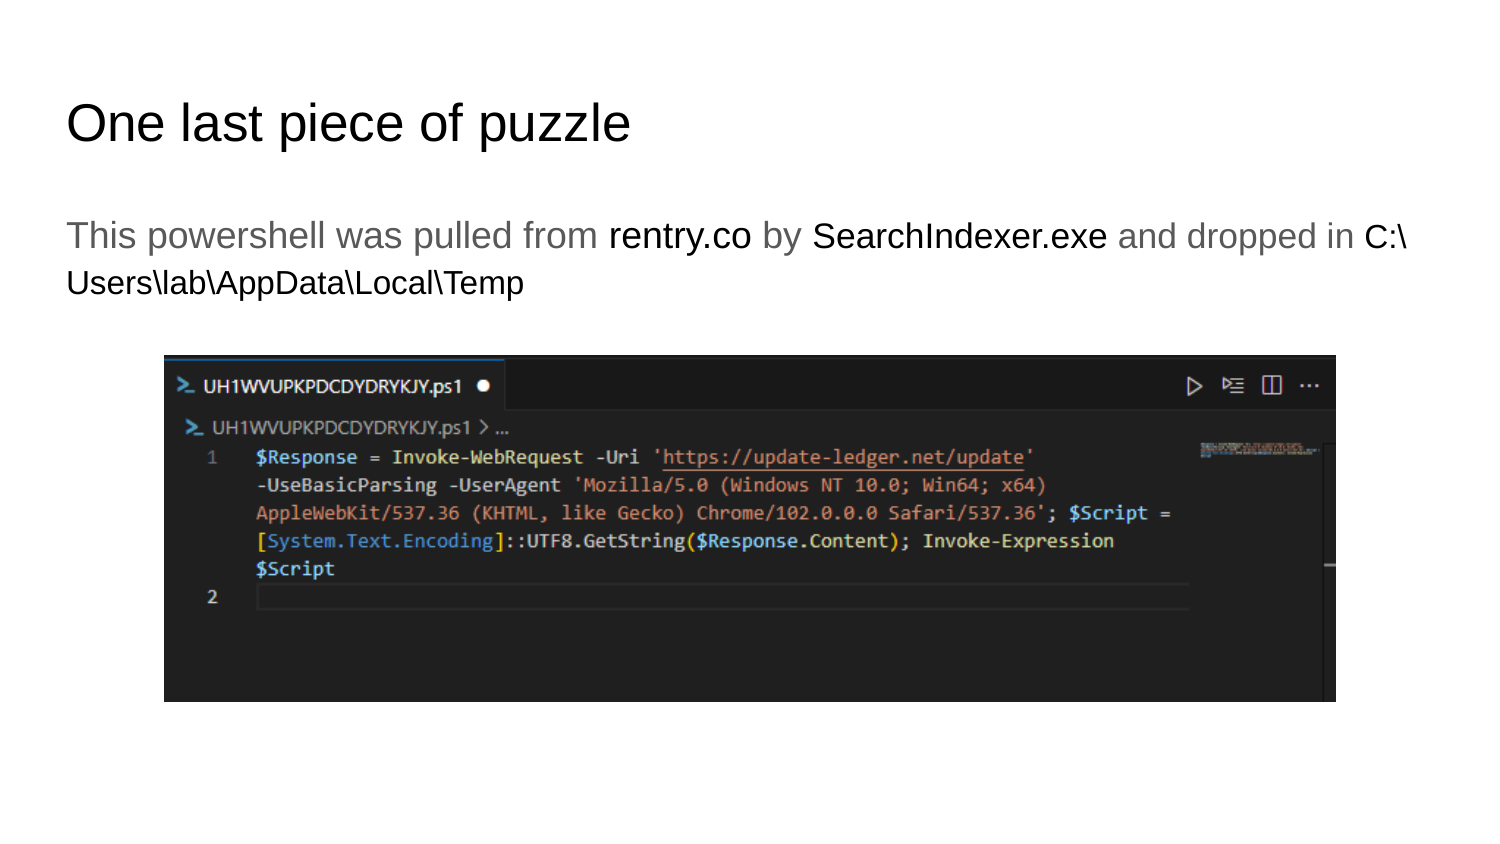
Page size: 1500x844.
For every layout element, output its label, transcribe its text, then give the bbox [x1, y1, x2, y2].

picture [163, 355, 1337, 703]
title One last piece of puzzle [51, 72, 1449, 167]
list This powershell was pulled from rentry.co by SearchIndexer.exe and dropped in C:\Users\lab\AppData\Local\Temp [51, 189, 1449, 750]
